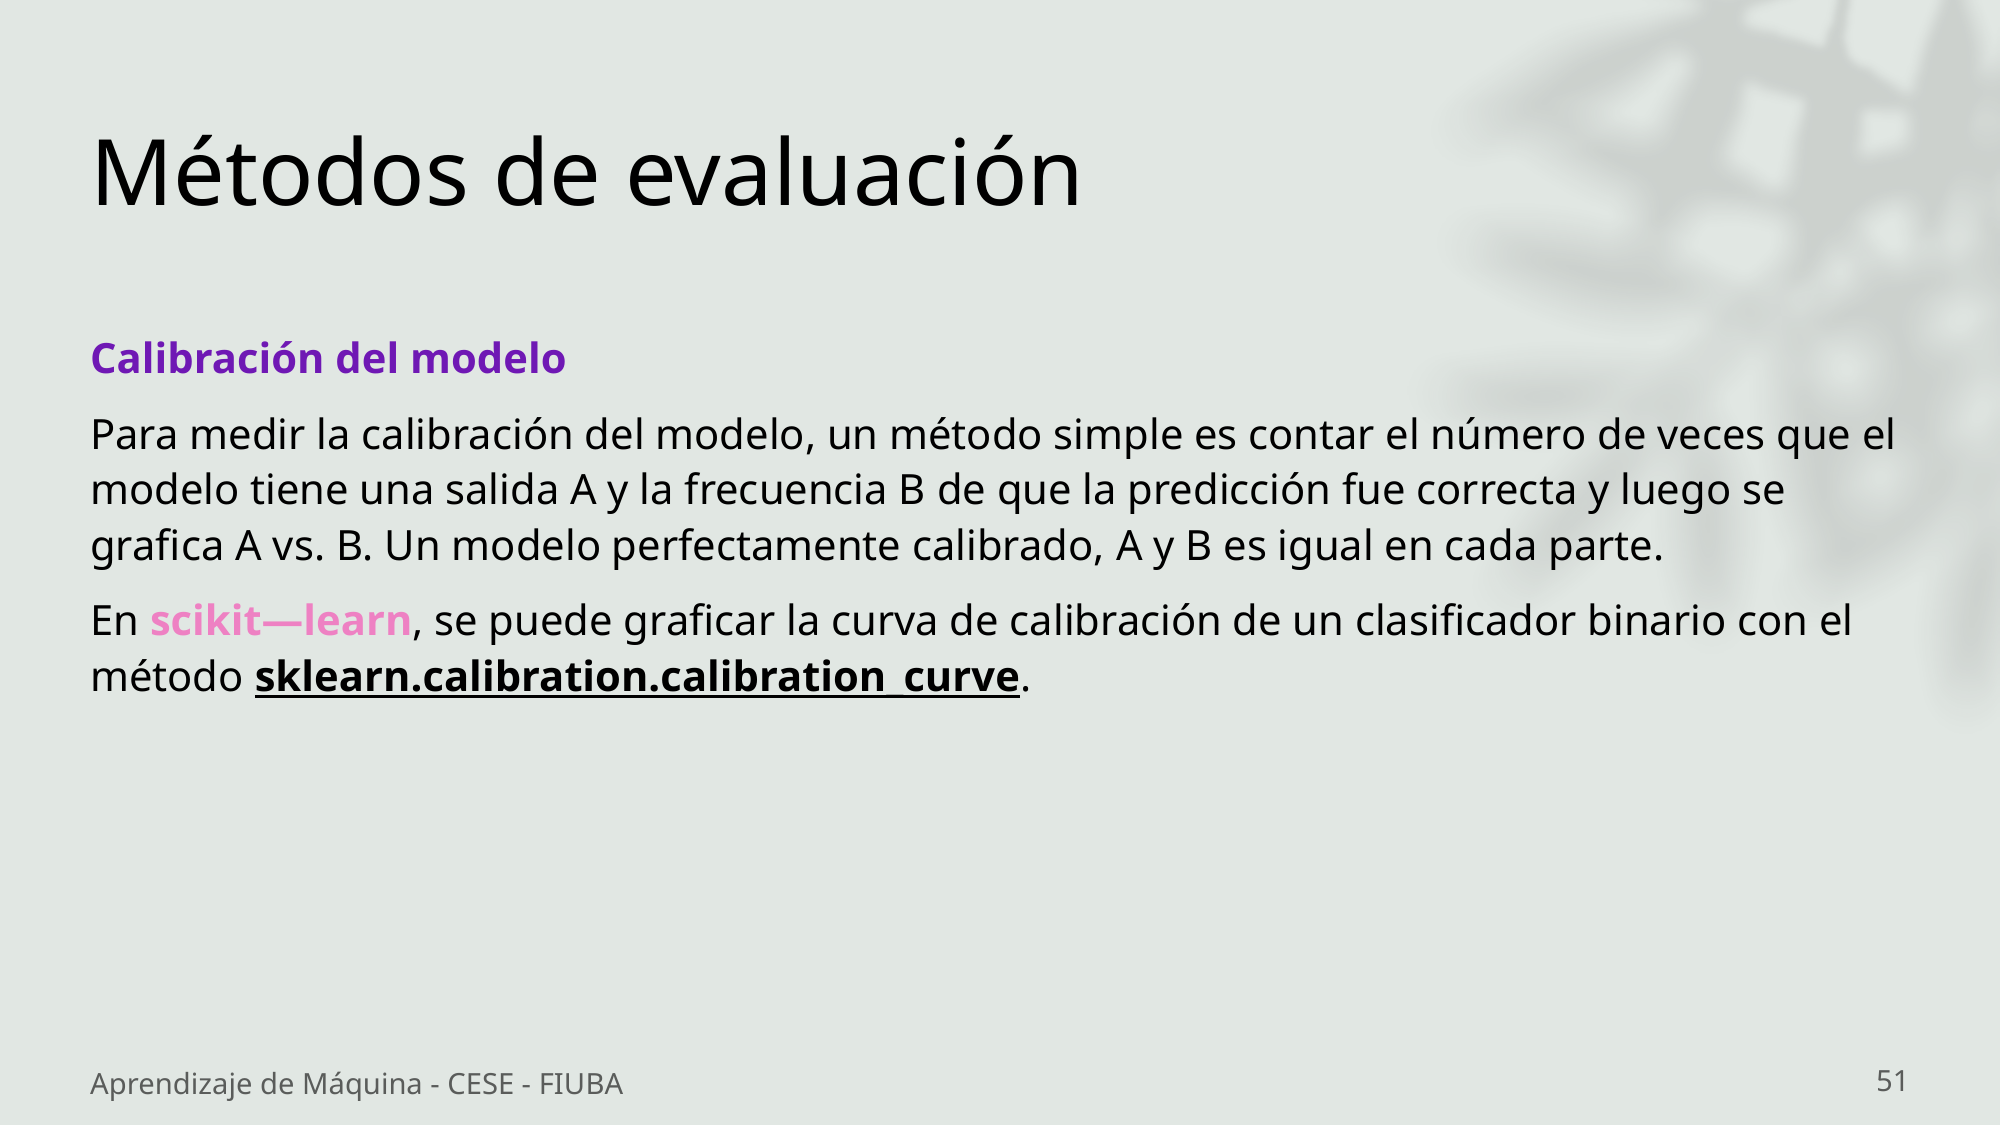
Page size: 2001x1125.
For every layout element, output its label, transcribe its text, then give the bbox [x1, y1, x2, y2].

slide_number 51 [1474, 1052, 1925, 1113]
list Calibración del modelo Para medir la calibración del modelo, un método simple es contar el número de veces que el modelo tiene una salida A y la frecuencia B de que la predicción fue correcta y luego se grafica A vs. B. Un modelo perfectamente calibrado, A y B es igual en cada parte. En scikit—learn, se puede graficar la curva de calibración de un clasificador binario con el método sklearn.calibration.calibration_curve. [75, 319, 1925, 1009]
footer Aprendizaje de Máquina - CESE - FIUBA [75, 1052, 751, 1113]
title Métodos de evaluación [75, 60, 1863, 278]
